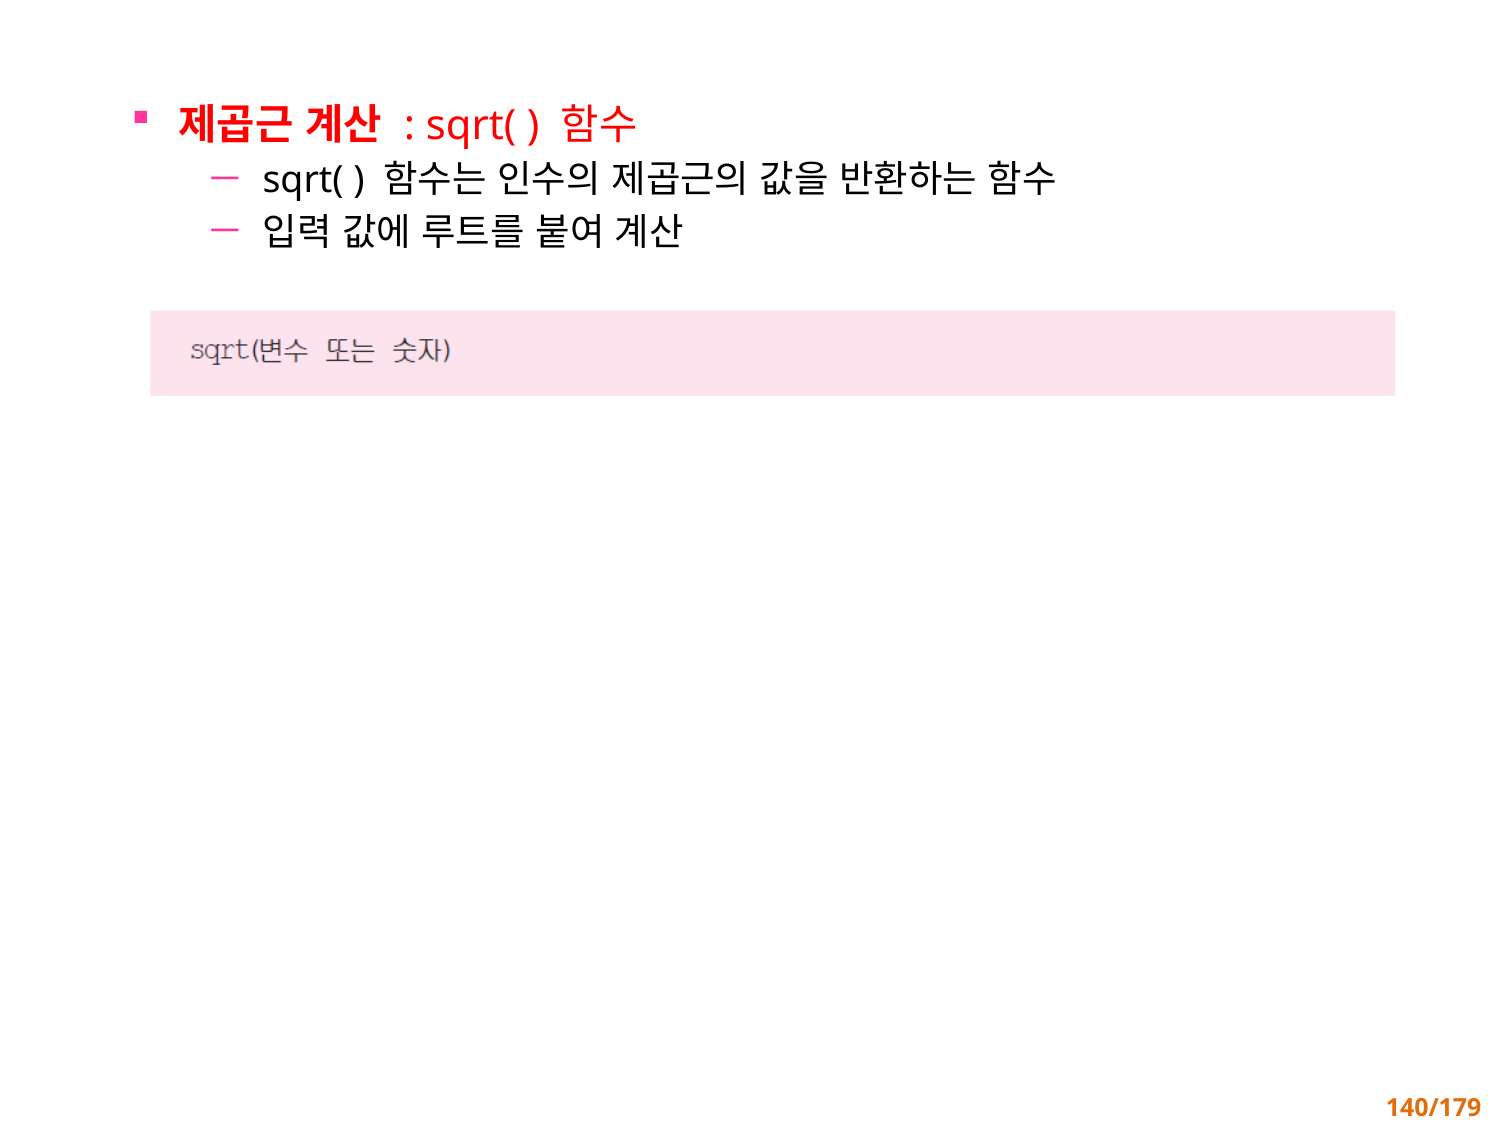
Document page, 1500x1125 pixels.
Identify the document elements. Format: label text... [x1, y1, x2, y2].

picture [135, 302, 1412, 411]
list 제곱근 계산 : sqrt( ) 함수 sqrt( ) 함수는 인수의 제곱근의 값을 반환하는 함수 입력 값에 루트를 붙여 계산 [41, 90, 1459, 279]
